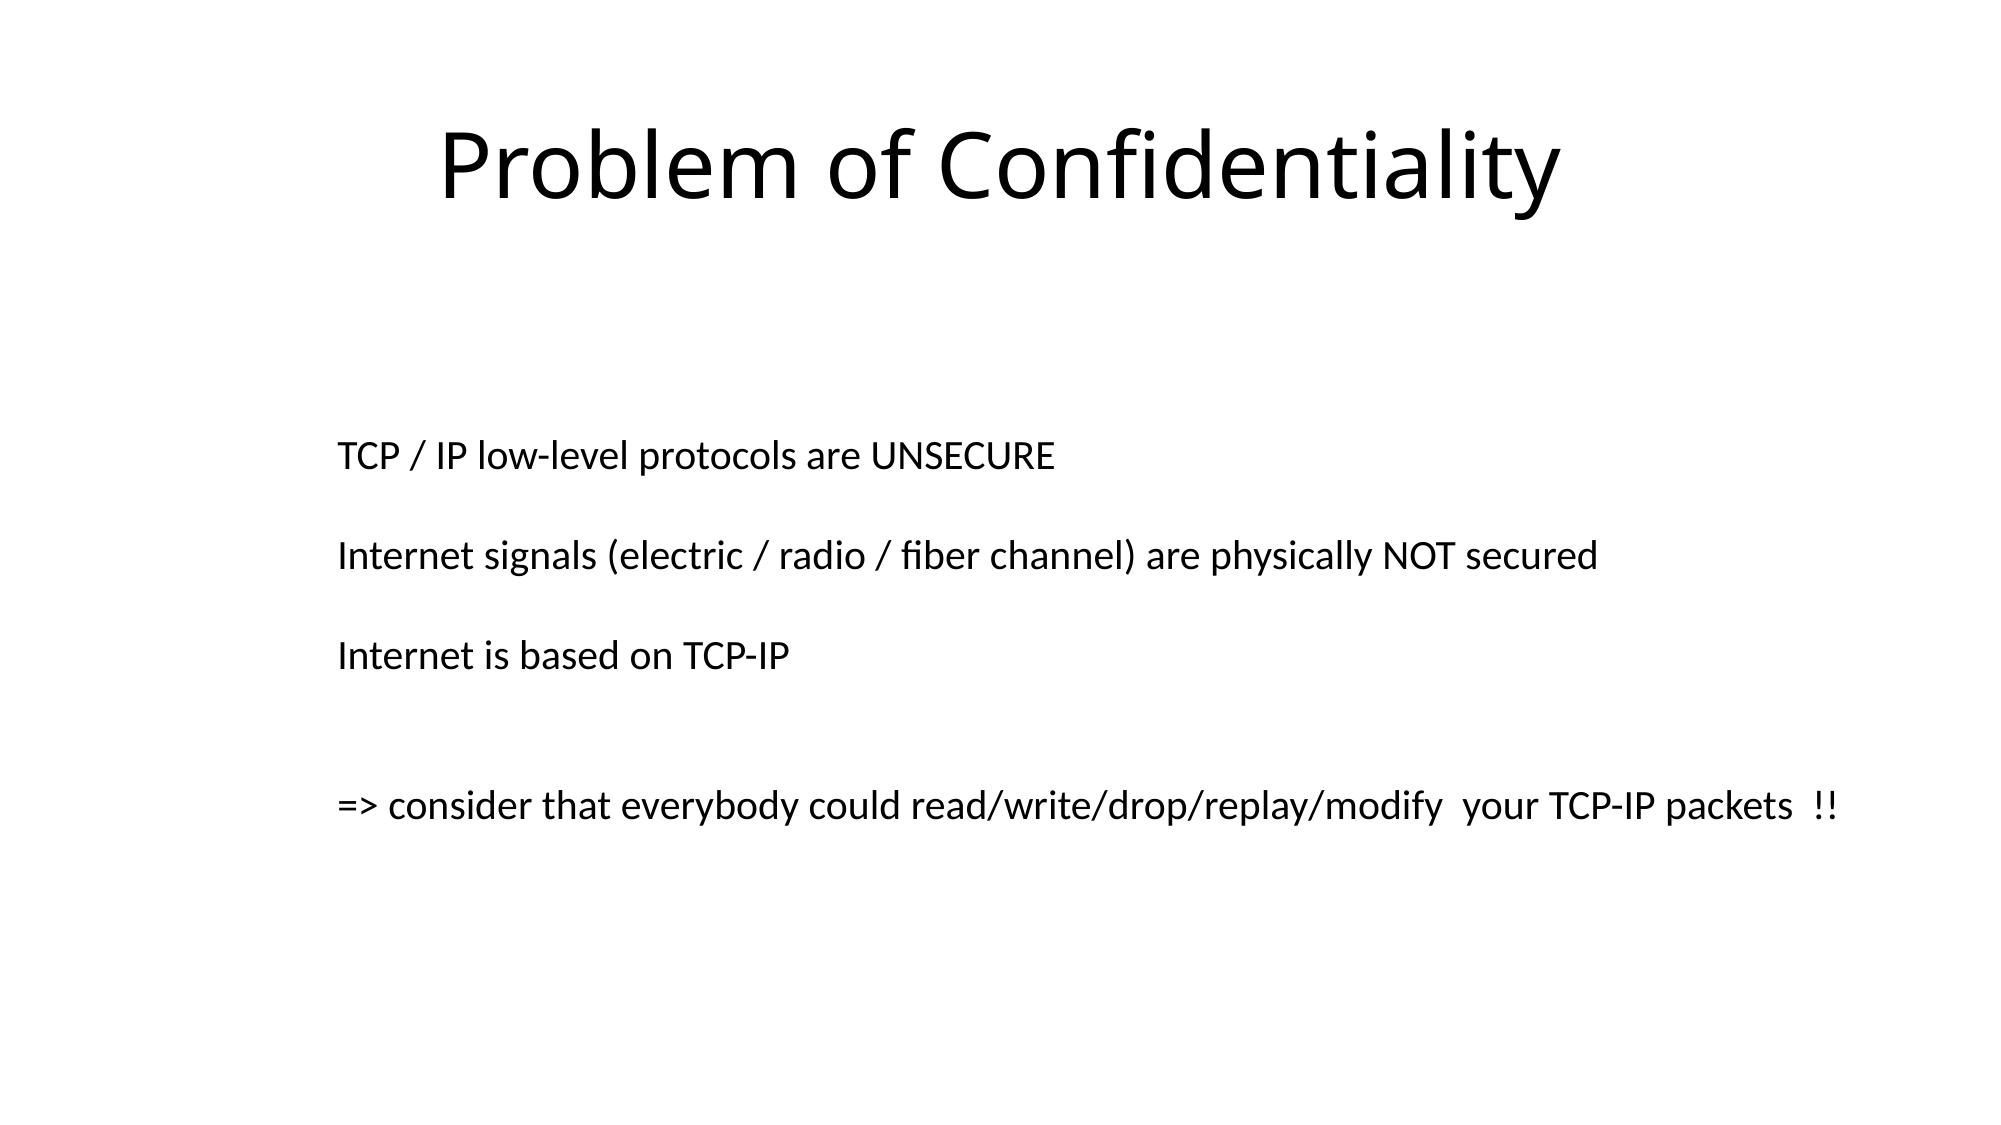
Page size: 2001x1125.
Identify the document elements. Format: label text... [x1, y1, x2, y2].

title Problem of Confidentiality [137, 59, 1863, 278]
text_box TCP / IP low-level protocols are UNSECURE Internet signals (electric / radio / fiber channel) are physically NOT secured Internet is based on TCP-IP => consider that everybody could read/write/drop/replay/modify your TCP-IP packets !! [322, 420, 1856, 936]
